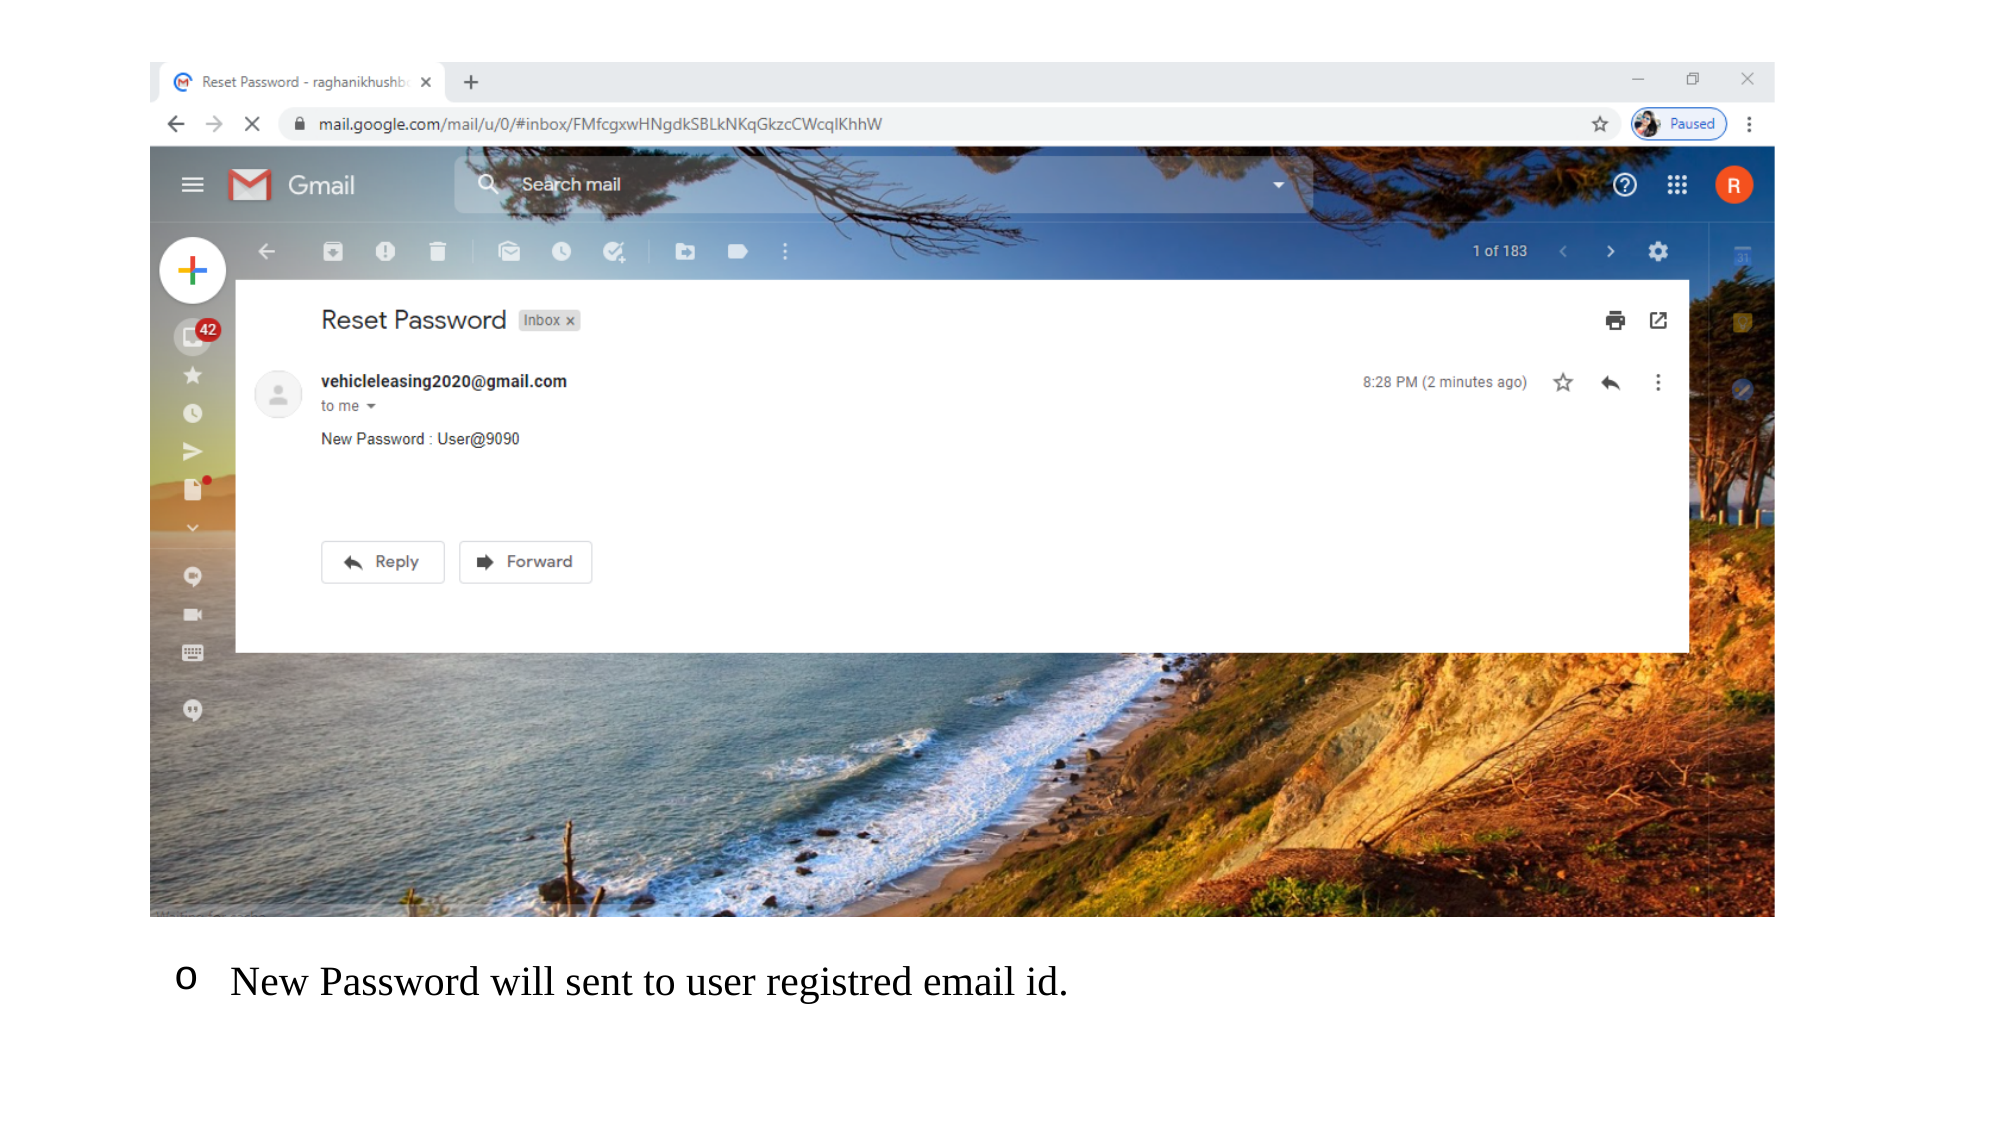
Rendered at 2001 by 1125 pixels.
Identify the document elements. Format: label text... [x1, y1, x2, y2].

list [149, 61, 1775, 917]
text_box New Password will sent to user registred email id. [159, 946, 1752, 1011]
